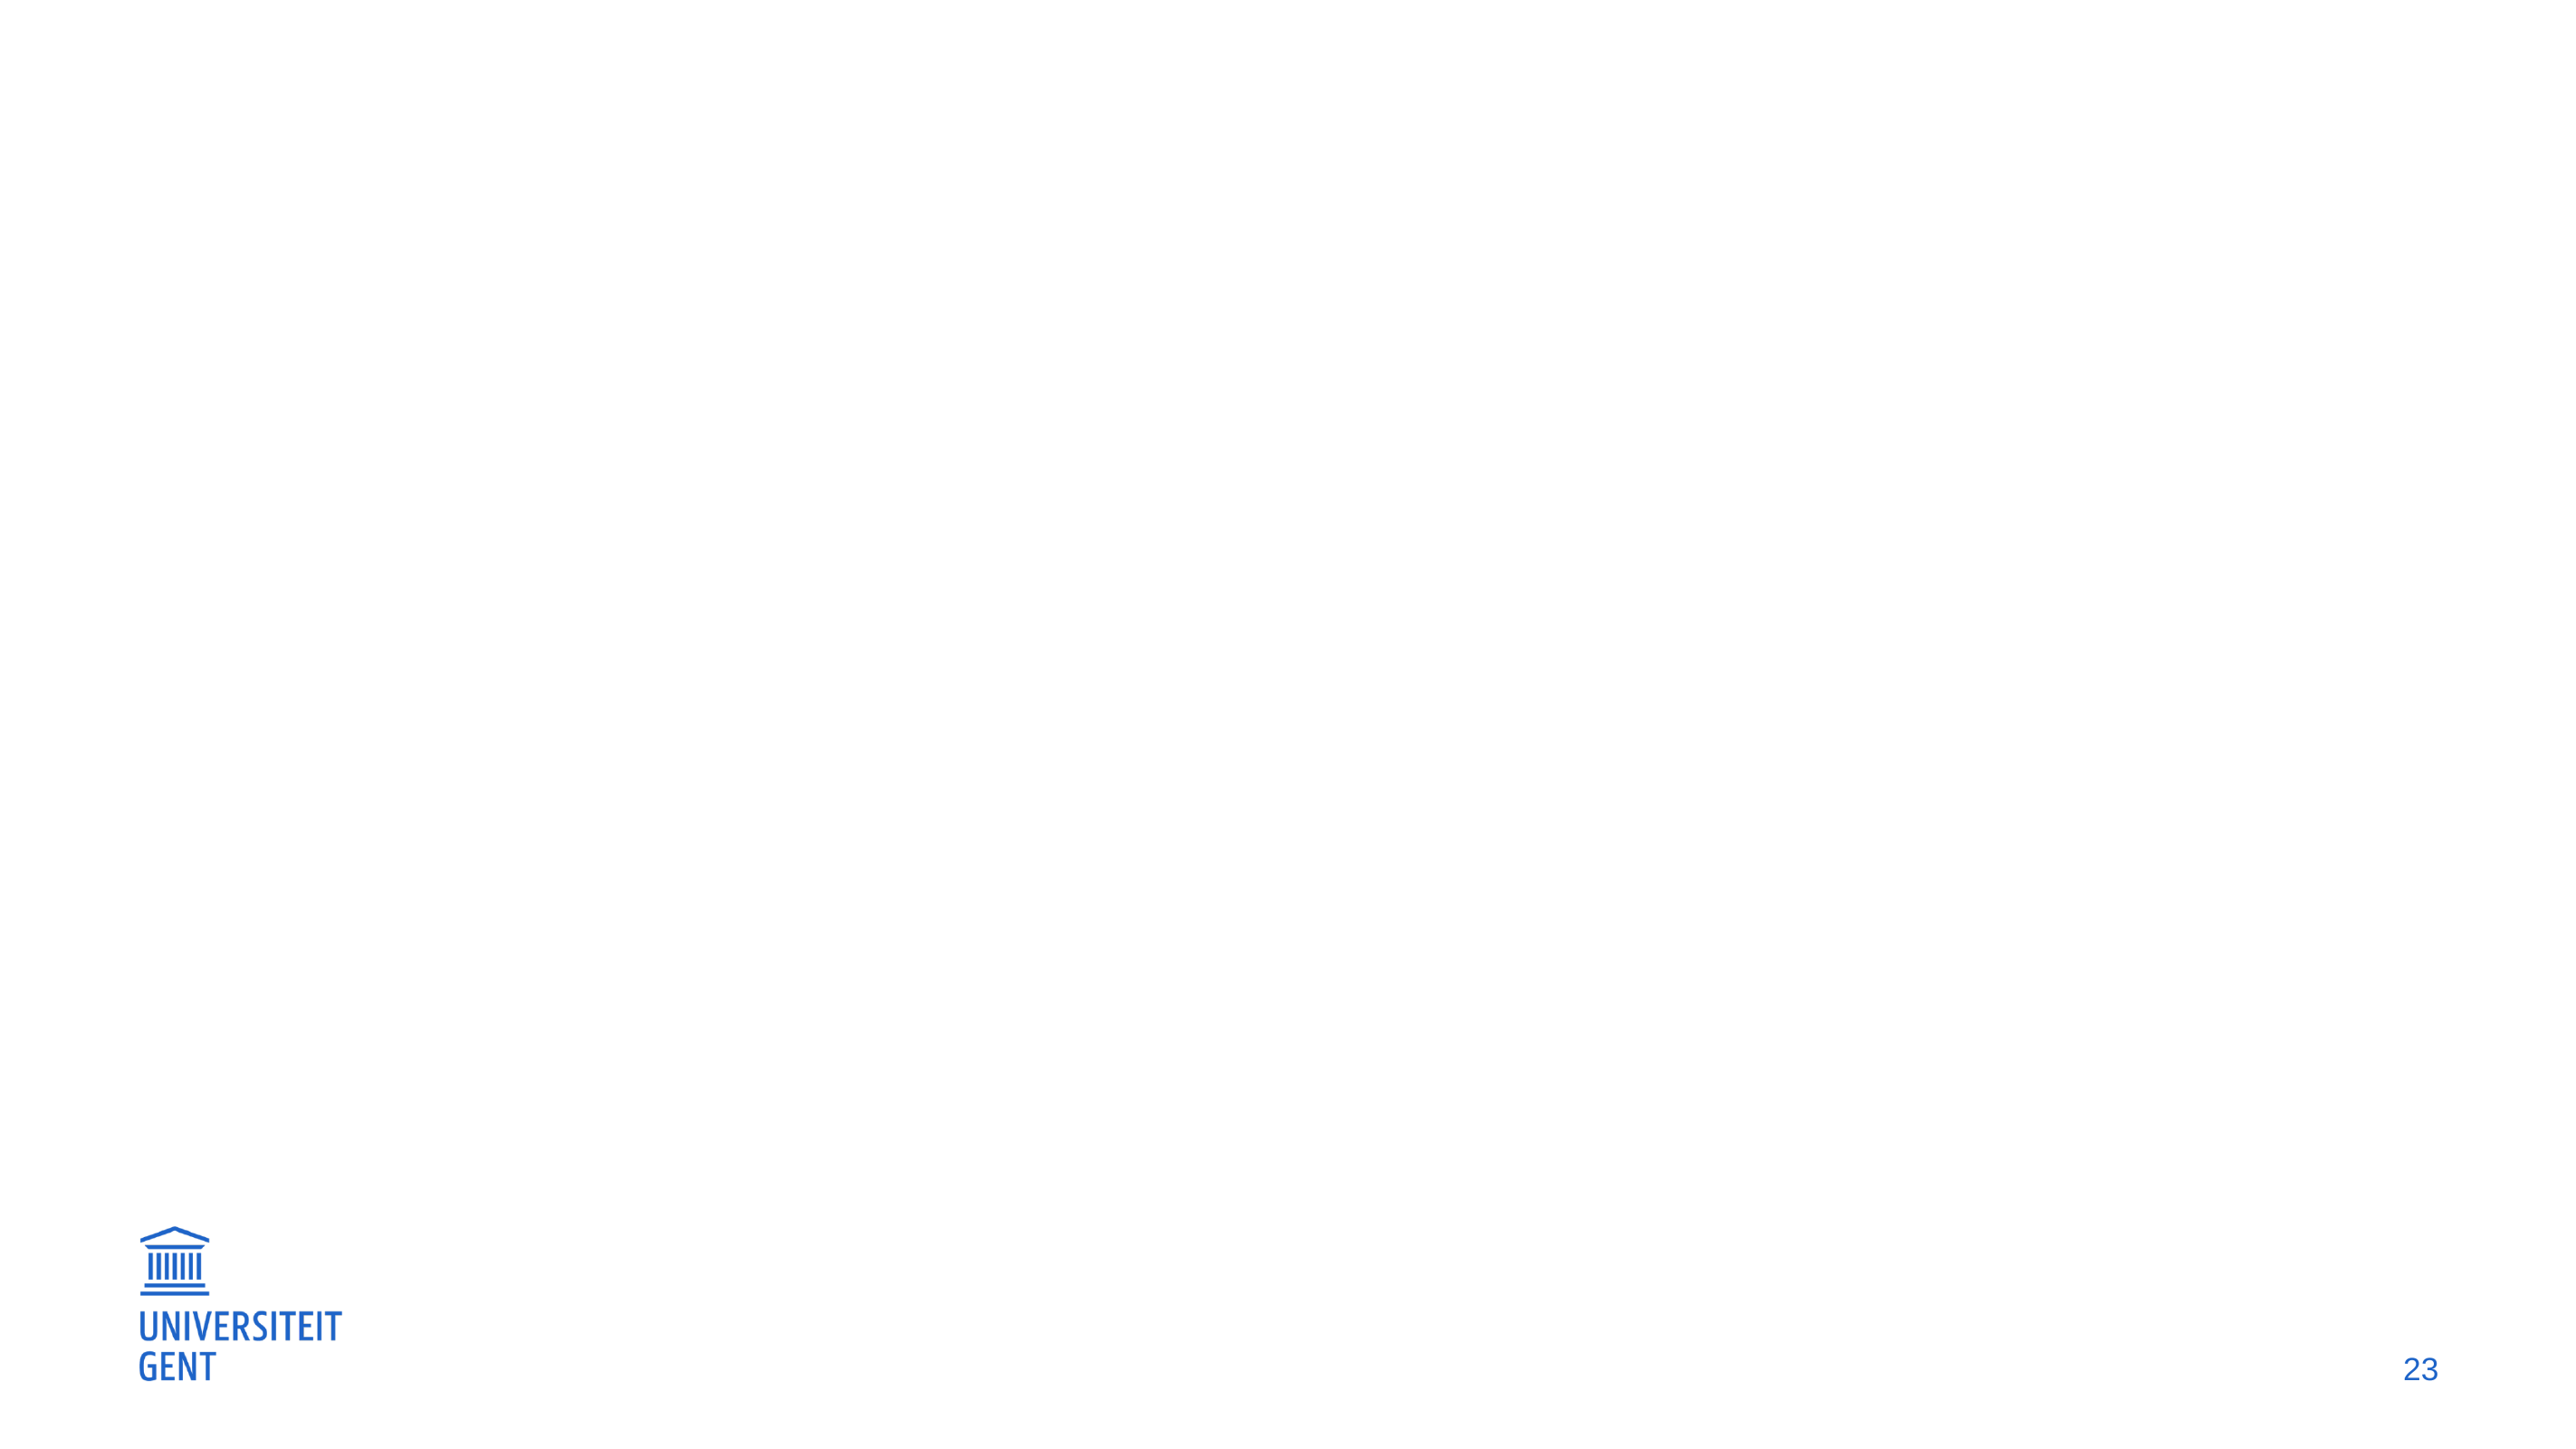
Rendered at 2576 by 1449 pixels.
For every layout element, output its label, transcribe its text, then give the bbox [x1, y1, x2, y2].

slide_number 23 [2315, 1329, 2453, 1407]
picture [72, 1174, 415, 1449]
